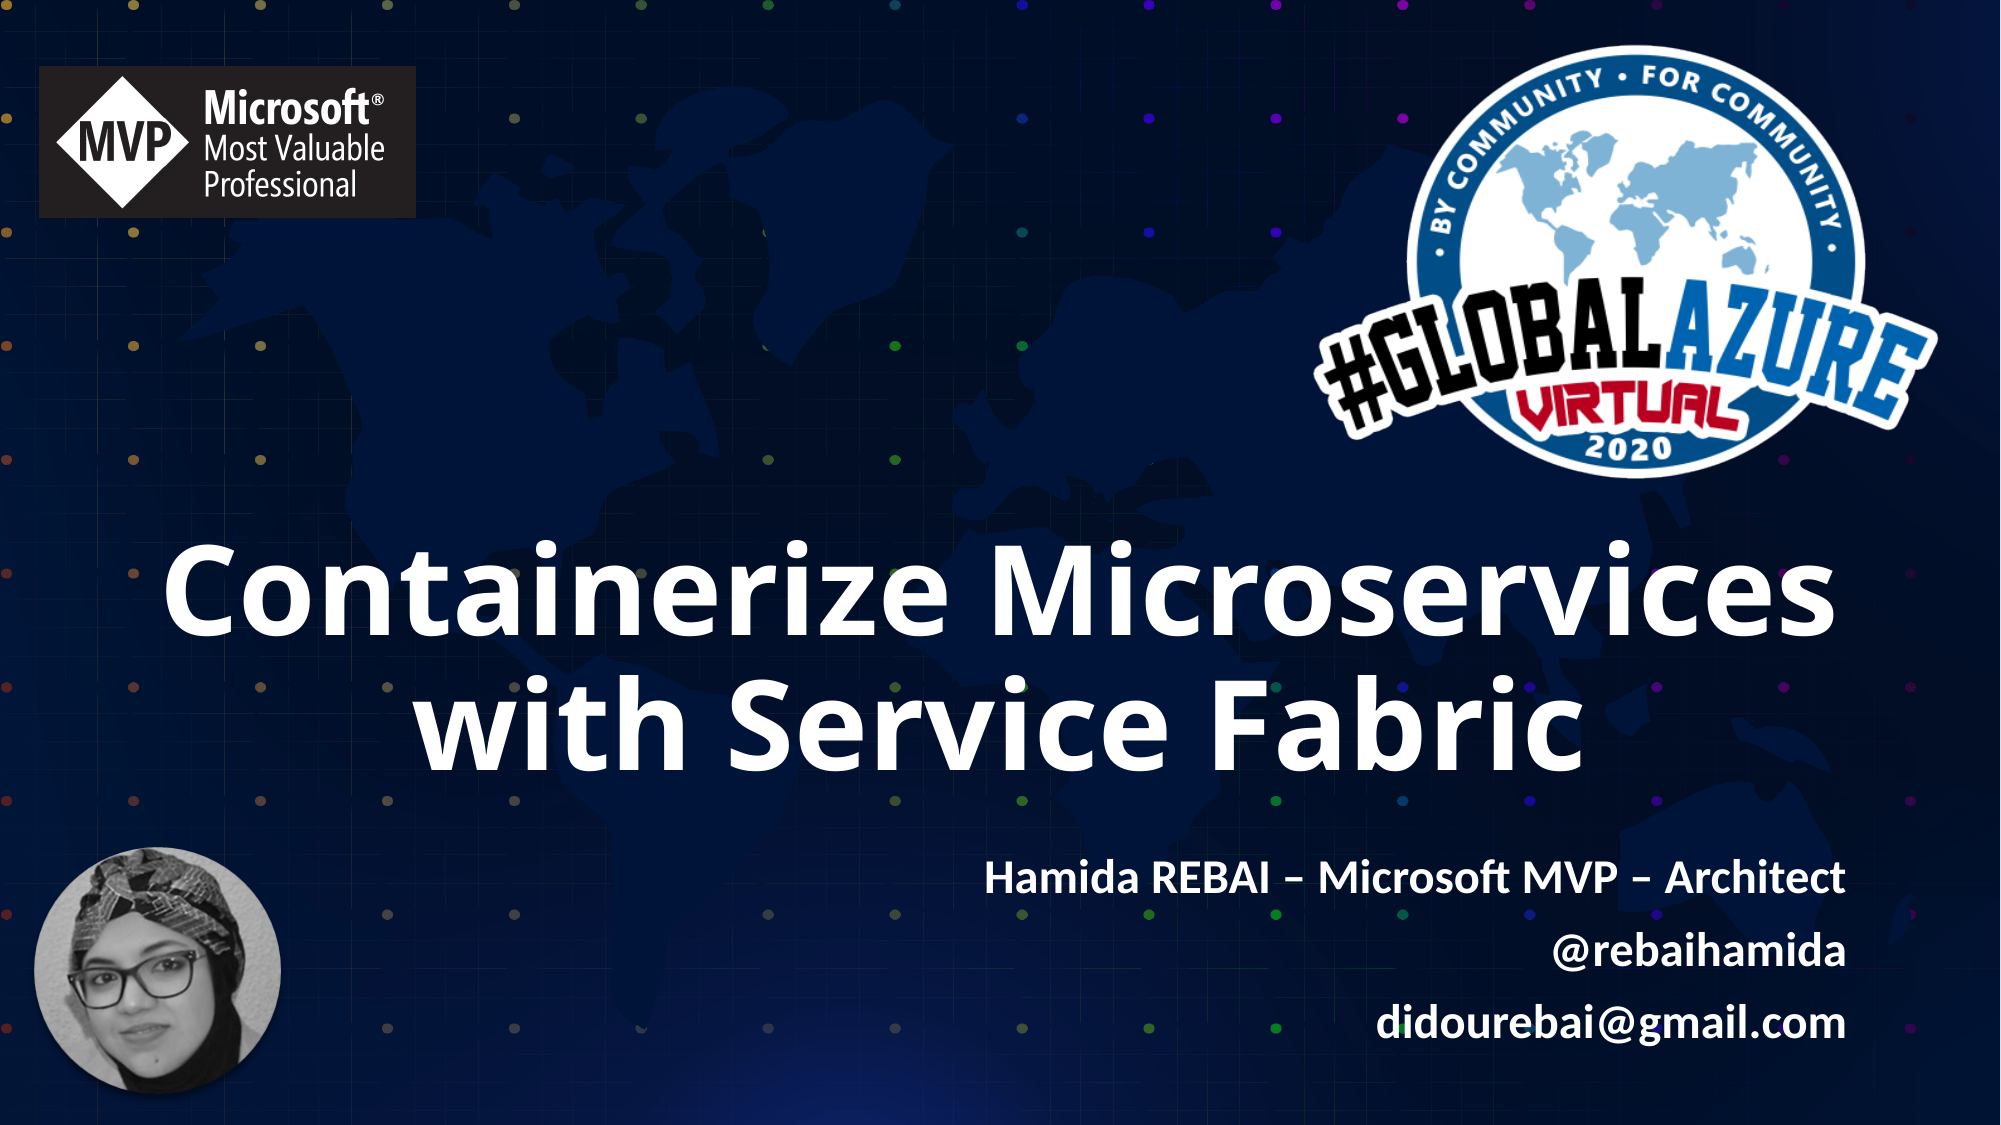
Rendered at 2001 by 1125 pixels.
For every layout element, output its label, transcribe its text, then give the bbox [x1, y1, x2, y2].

list Hamida REBAI – Microsoft MVP – Architect @rebaihamida didourebai@gmail.com [290, 844, 1863, 1059]
title Containerize Microservices with Service Fabric [137, 467, 1863, 805]
picture [0, 0, 2001, 1125]
